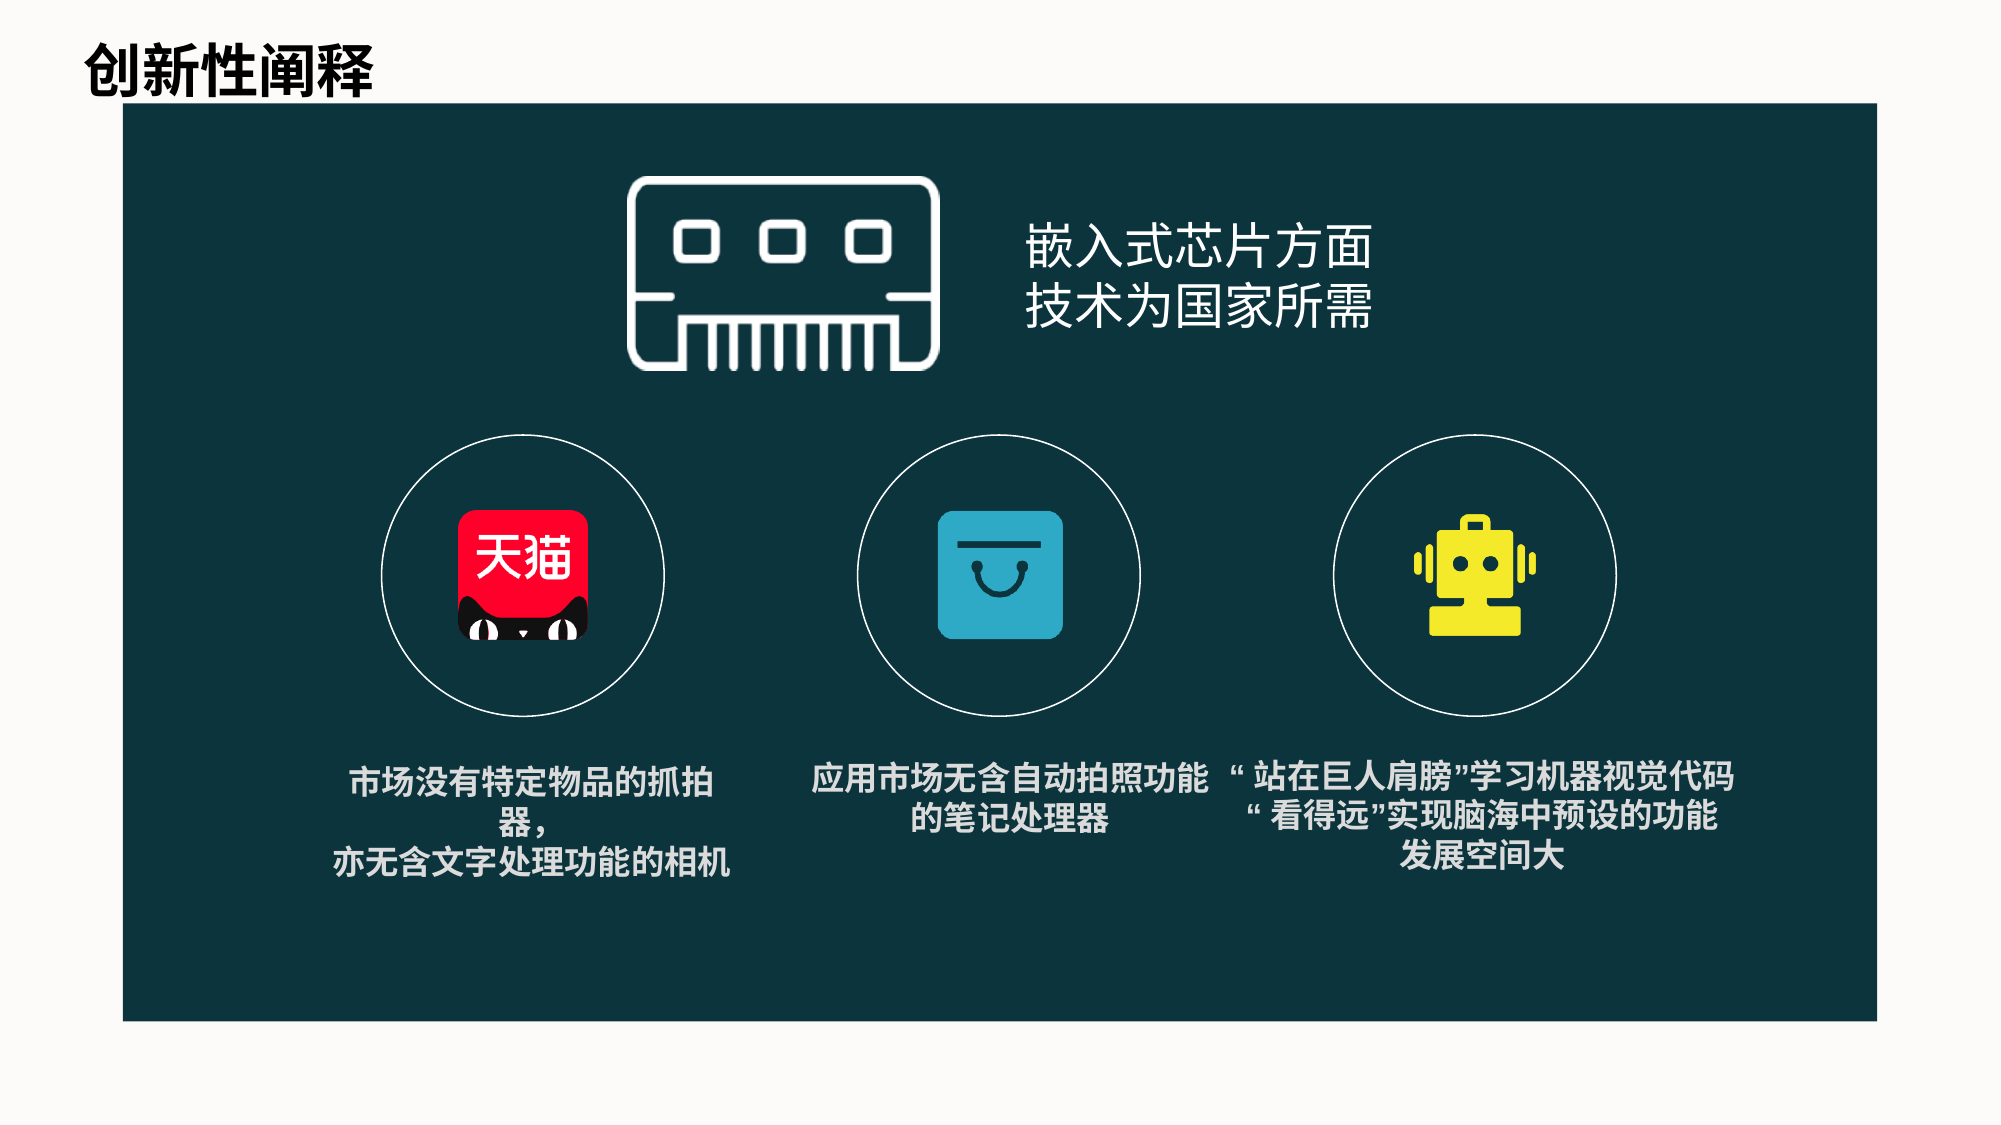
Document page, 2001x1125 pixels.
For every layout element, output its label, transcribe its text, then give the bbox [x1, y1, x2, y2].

text_box “站在巨人肩膀”学习机器视觉代码 “看得远”实现脑海中预设的功能 发展空间大 [1214, 747, 1751, 882]
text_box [857, 434, 1141, 717]
text_box 创新性阐释 [68, 26, 834, 113]
text_box [122, 103, 1878, 1022]
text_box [381, 434, 665, 717]
picture [627, 176, 941, 371]
text_box 应用市场无含自动拍照功能 的笔记处理器 [795, 749, 1214, 845]
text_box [1333, 434, 1617, 717]
text_box 市场没有特定物品的抓拍器， 亦无含文字处理功能的相机 [304, 753, 759, 889]
text_box 嵌入式芯片方面技术为国家所需 [1009, 207, 1421, 404]
